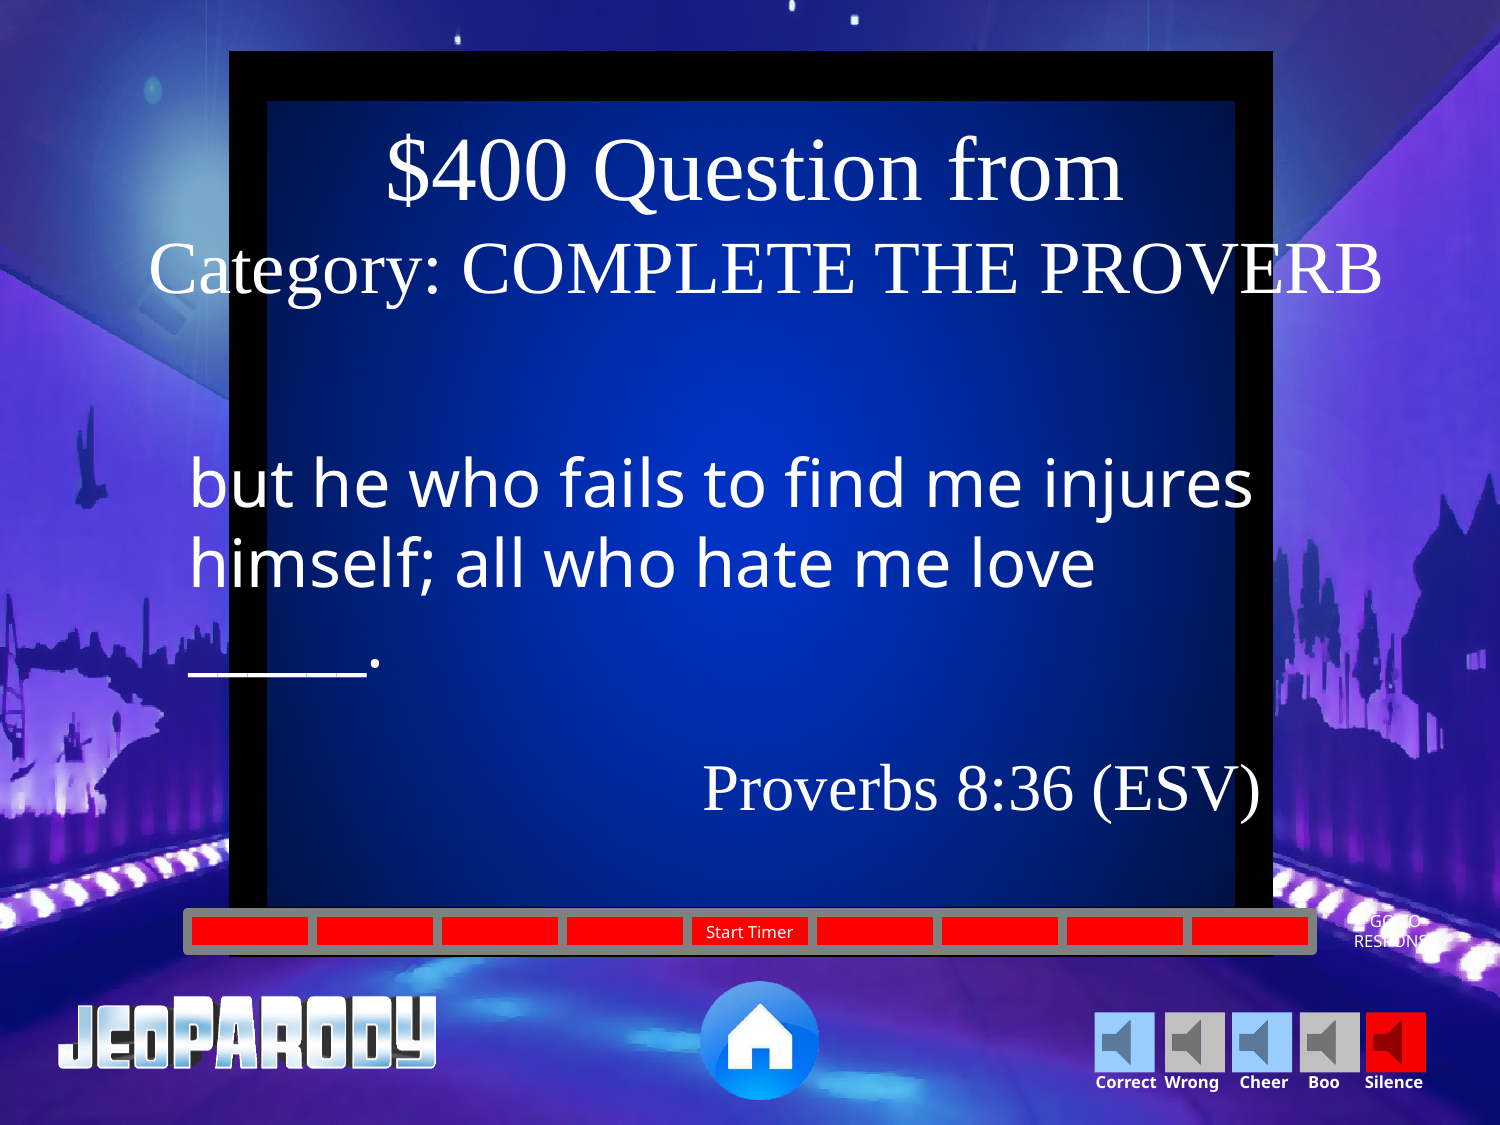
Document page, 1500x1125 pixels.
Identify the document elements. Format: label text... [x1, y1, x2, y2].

picture [0, 0, 1500, 1125]
text_box Proverbs 8:36 (ESV) [687, 736, 1338, 832]
text_box but he who fails to find me injures himself; all who hate me love ______. [173, 433, 1327, 689]
text_box $400 Question from Category: COMPLETE THE PROVERB [38, 101, 1497, 316]
